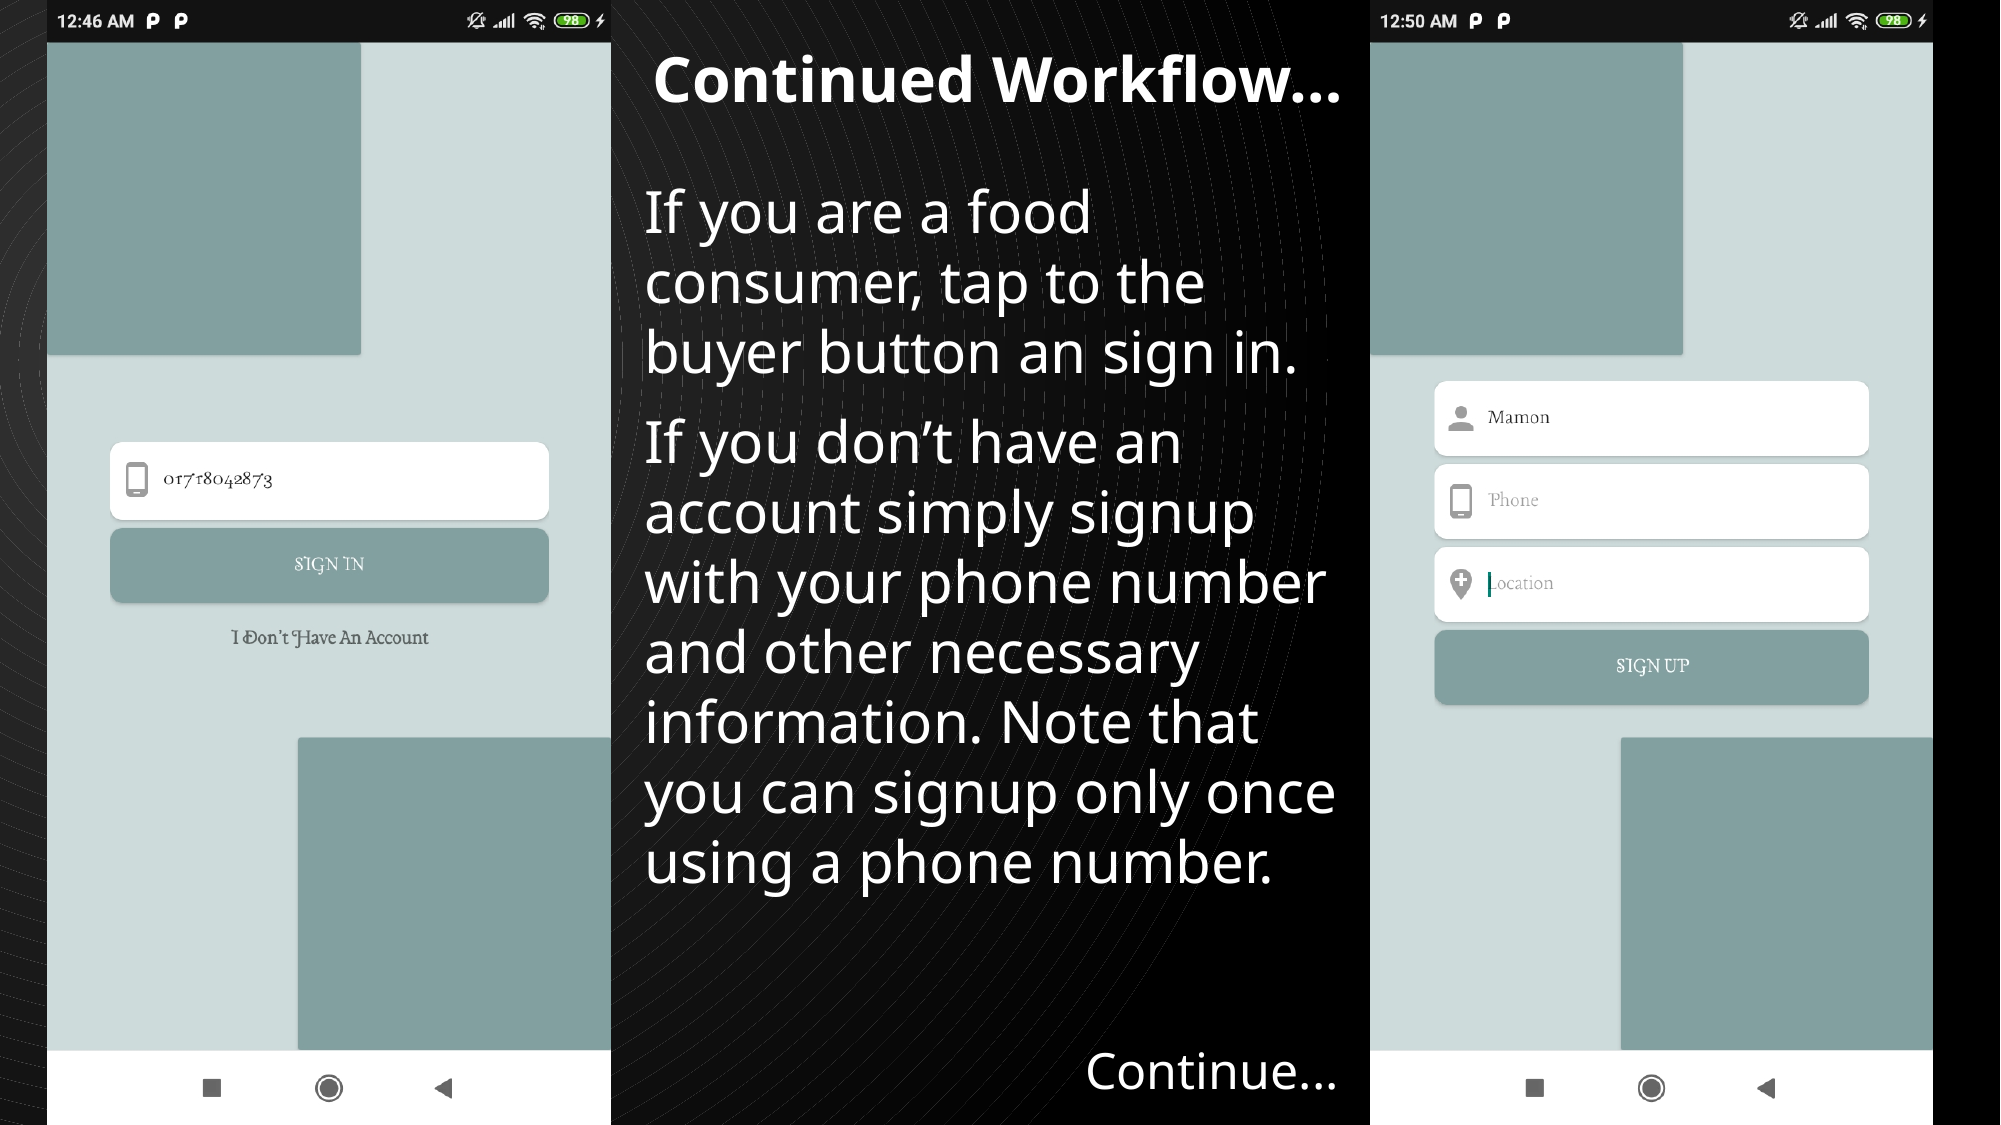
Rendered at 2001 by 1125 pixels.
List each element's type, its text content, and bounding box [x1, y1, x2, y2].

picture [1369, 0, 1933, 1125]
text_box Continue... [1070, 1032, 1364, 1108]
picture [47, 0, 611, 1125]
text_box If you are a food consumer, tap to the buyer button an sign in. If you don’t have an account simply signup with your phone number and other necessary information. Note that you can signup only once using a phone number. [629, 168, 1364, 903]
text_box Continued Workflow… [637, 32, 1364, 122]
